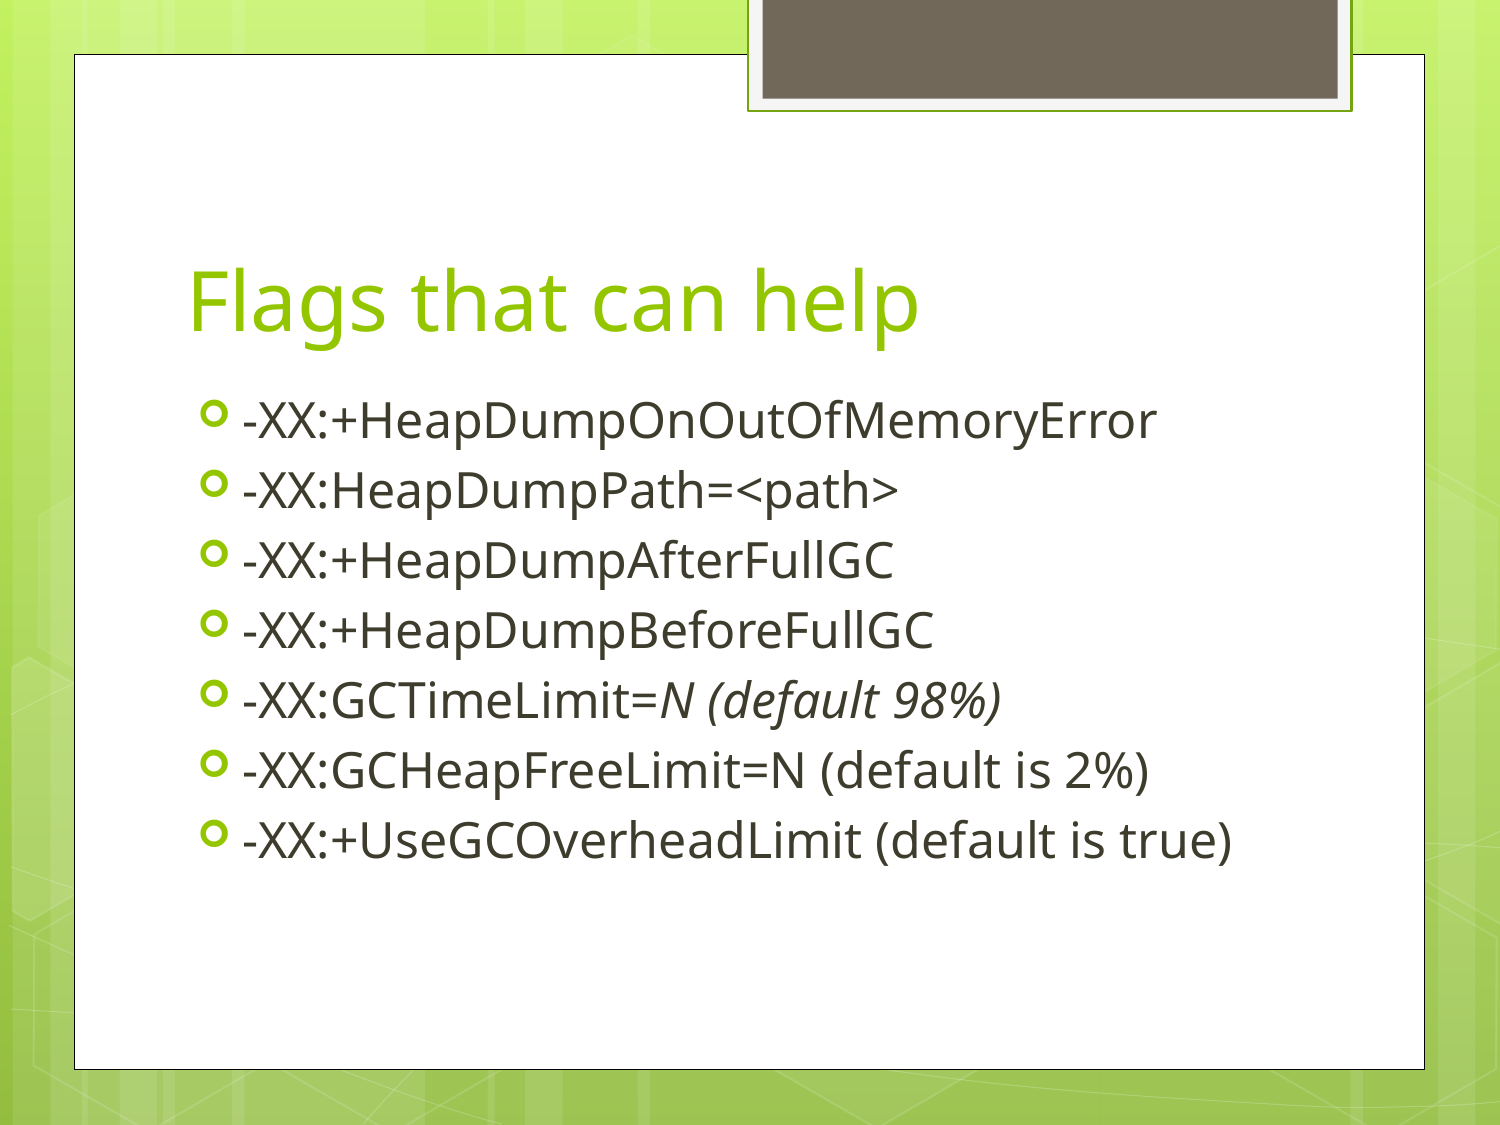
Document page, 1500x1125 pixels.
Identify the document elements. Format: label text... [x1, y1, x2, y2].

title Flags that can help [171, 168, 1324, 357]
list -XX:+HeapDumpOnOutOfMemoryError -XX:HeapDumpPath=<path> -XX:+HeapDumpAfterFullGC -XX:+HeapDumpBeforeFullGC -XX:GCTimeLimit=N (default 98%) -XX:GCHeapFreeLimit=N (default is 2%) -XX:+UseGCOverheadLimit (default is true) [171, 381, 1283, 957]
